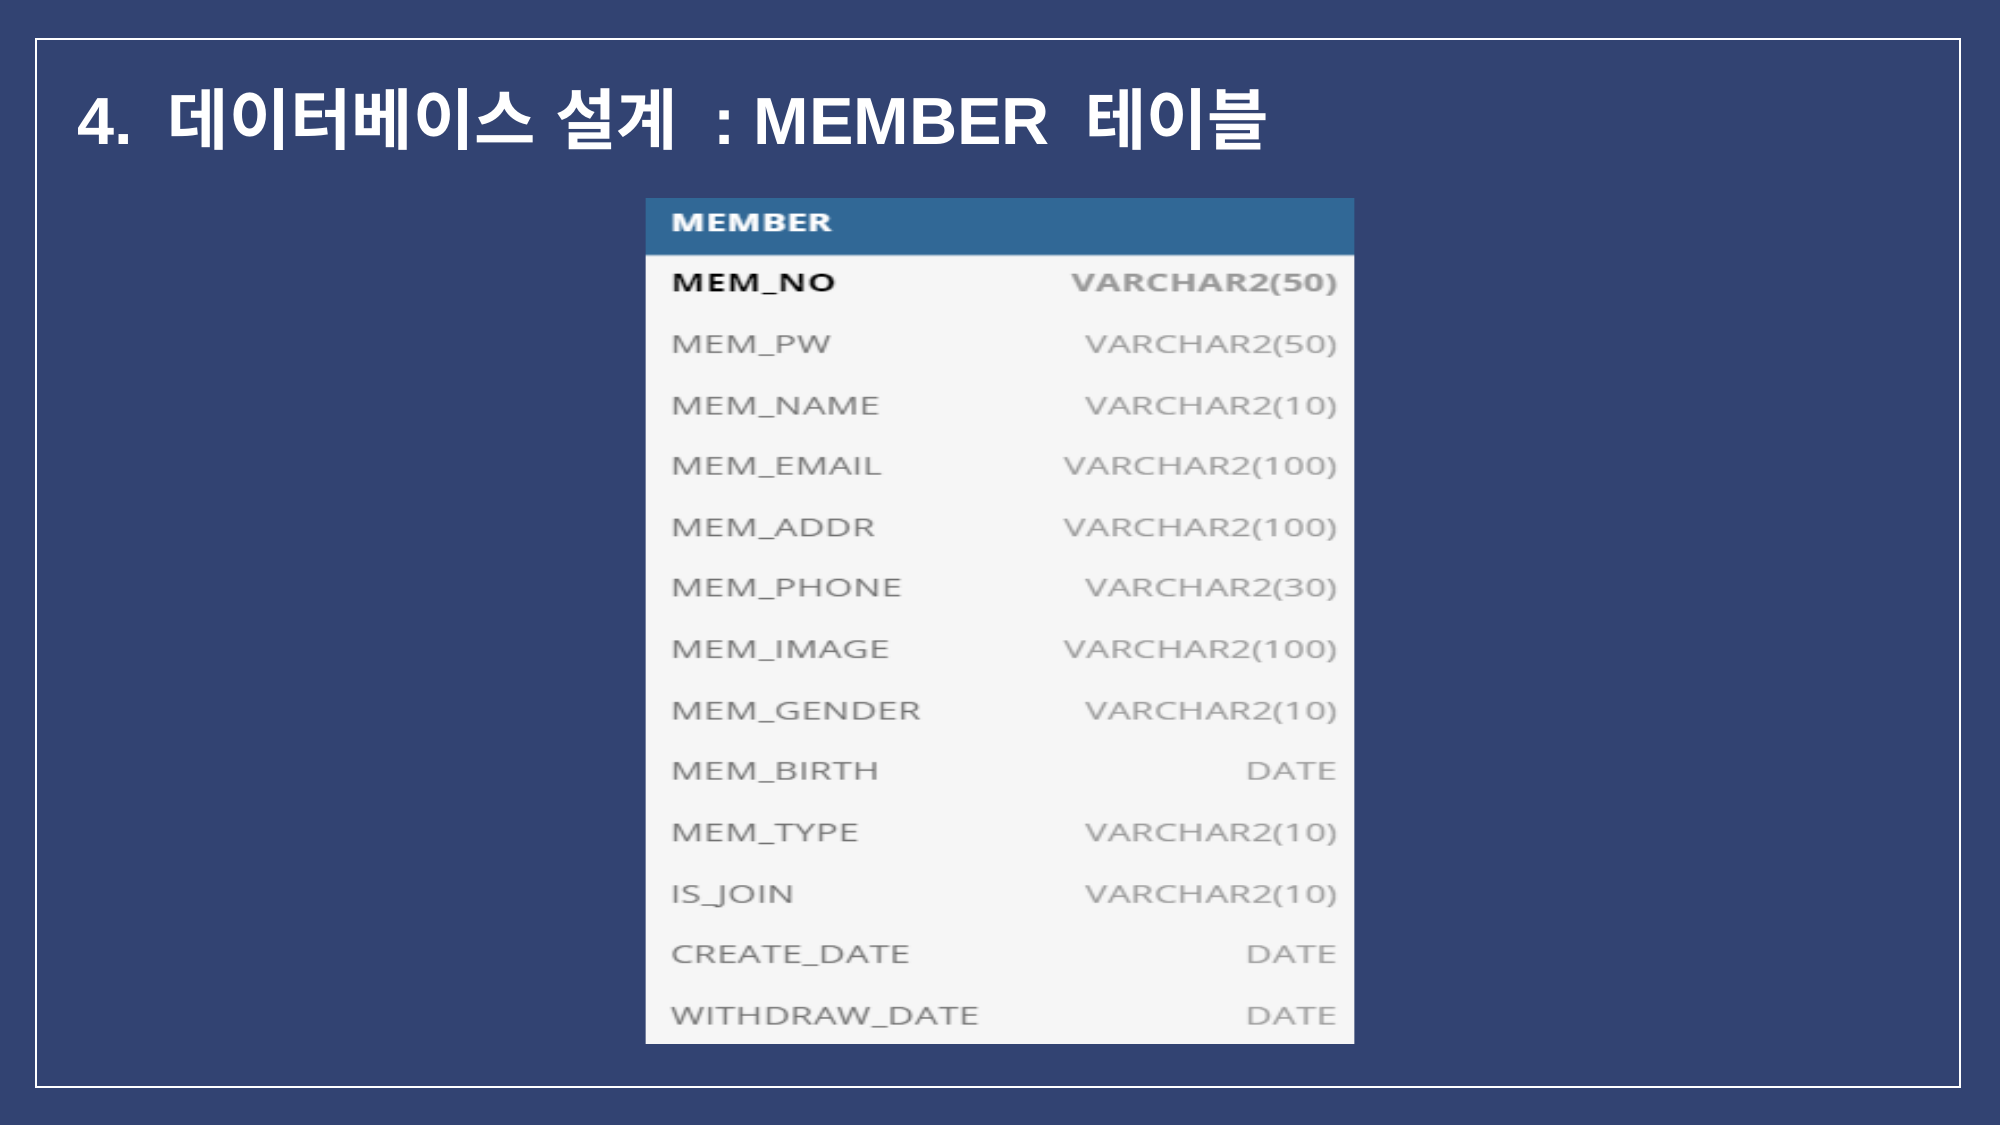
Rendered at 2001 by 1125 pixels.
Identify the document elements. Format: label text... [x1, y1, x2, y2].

picture [645, 198, 1355, 1044]
text_box 4. 데이터베이스 설계 : MEMBER 테이블 [63, 70, 1835, 166]
